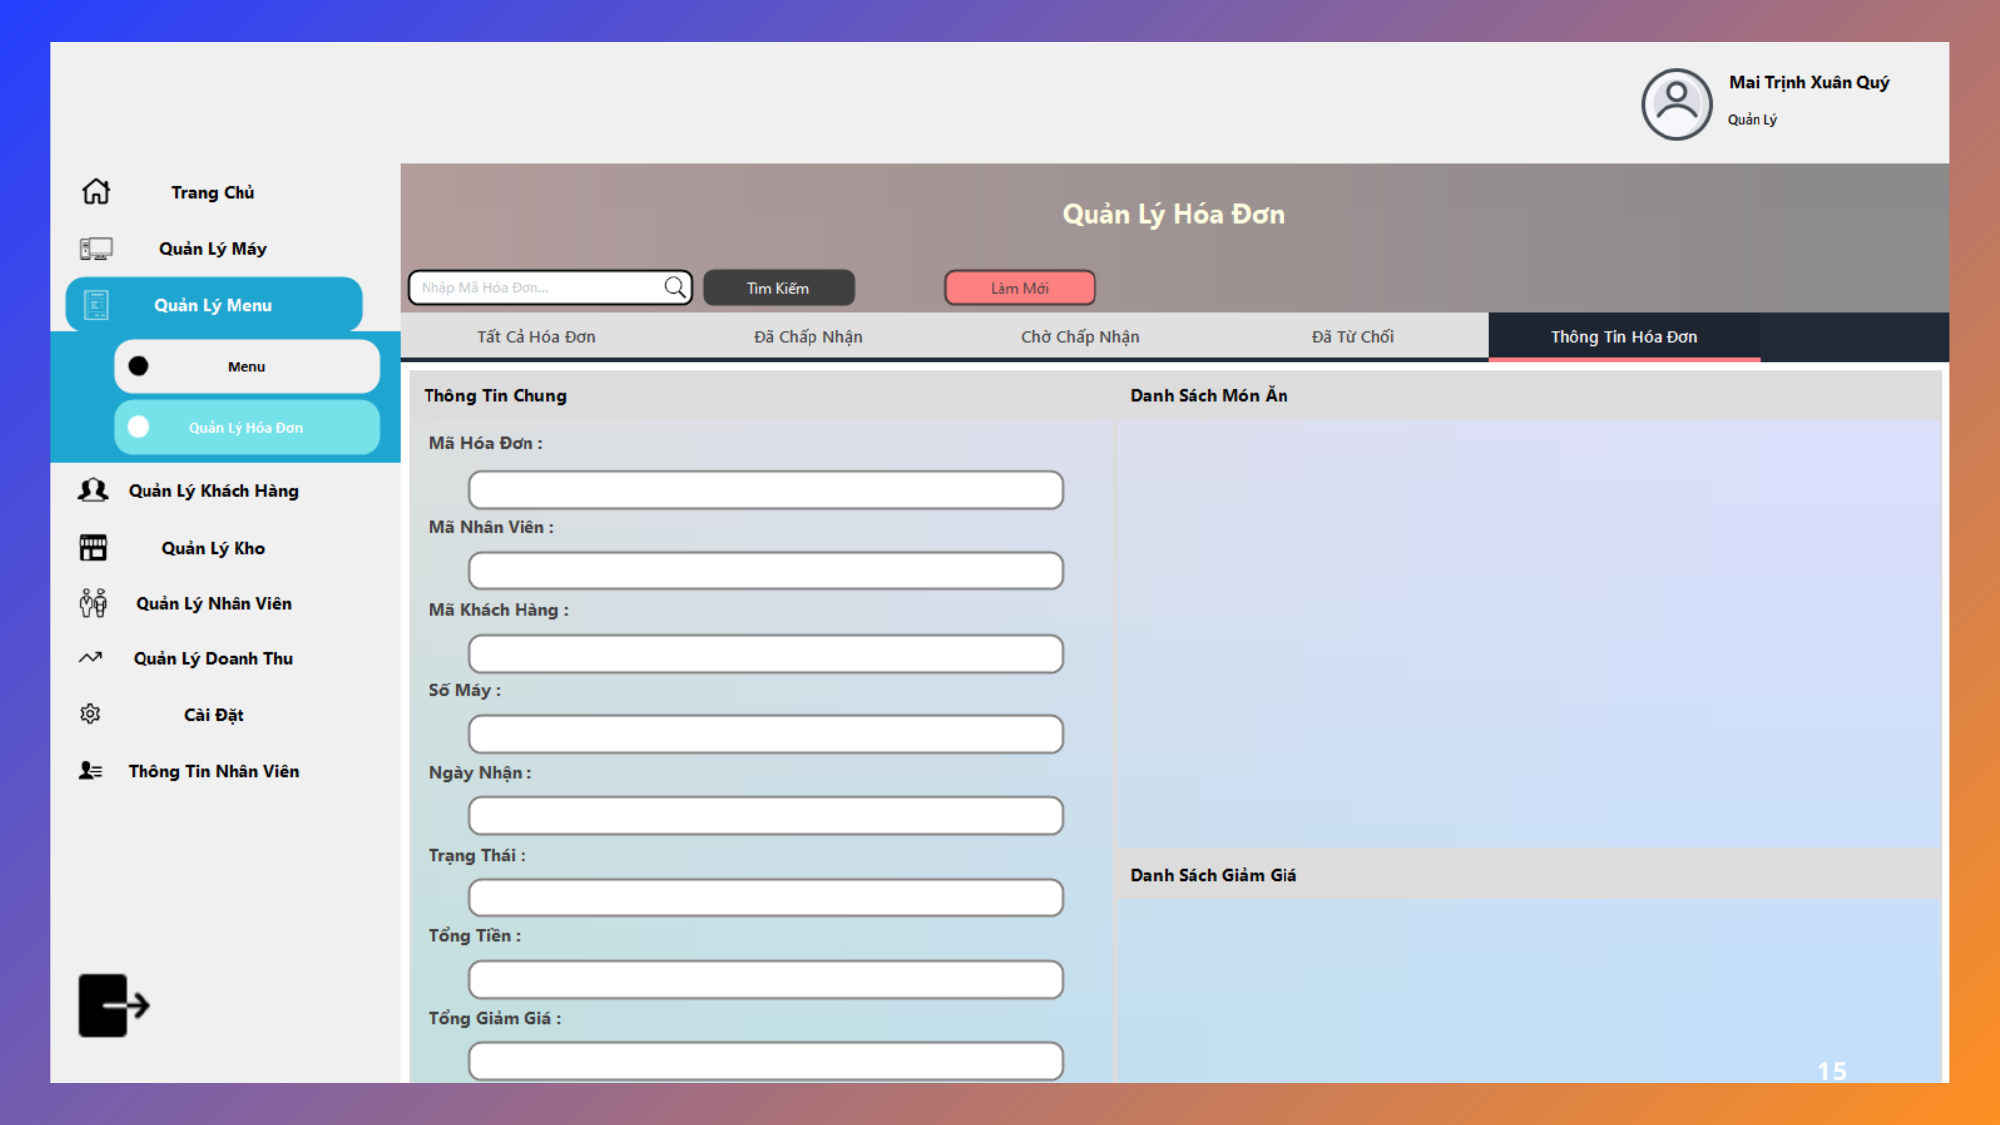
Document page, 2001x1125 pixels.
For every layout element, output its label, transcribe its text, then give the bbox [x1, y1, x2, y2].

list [50, 42, 1950, 1083]
slide_number 15 [1412, 1083, 1863, 1103]
text_box [0, 0, 2000, 1125]
